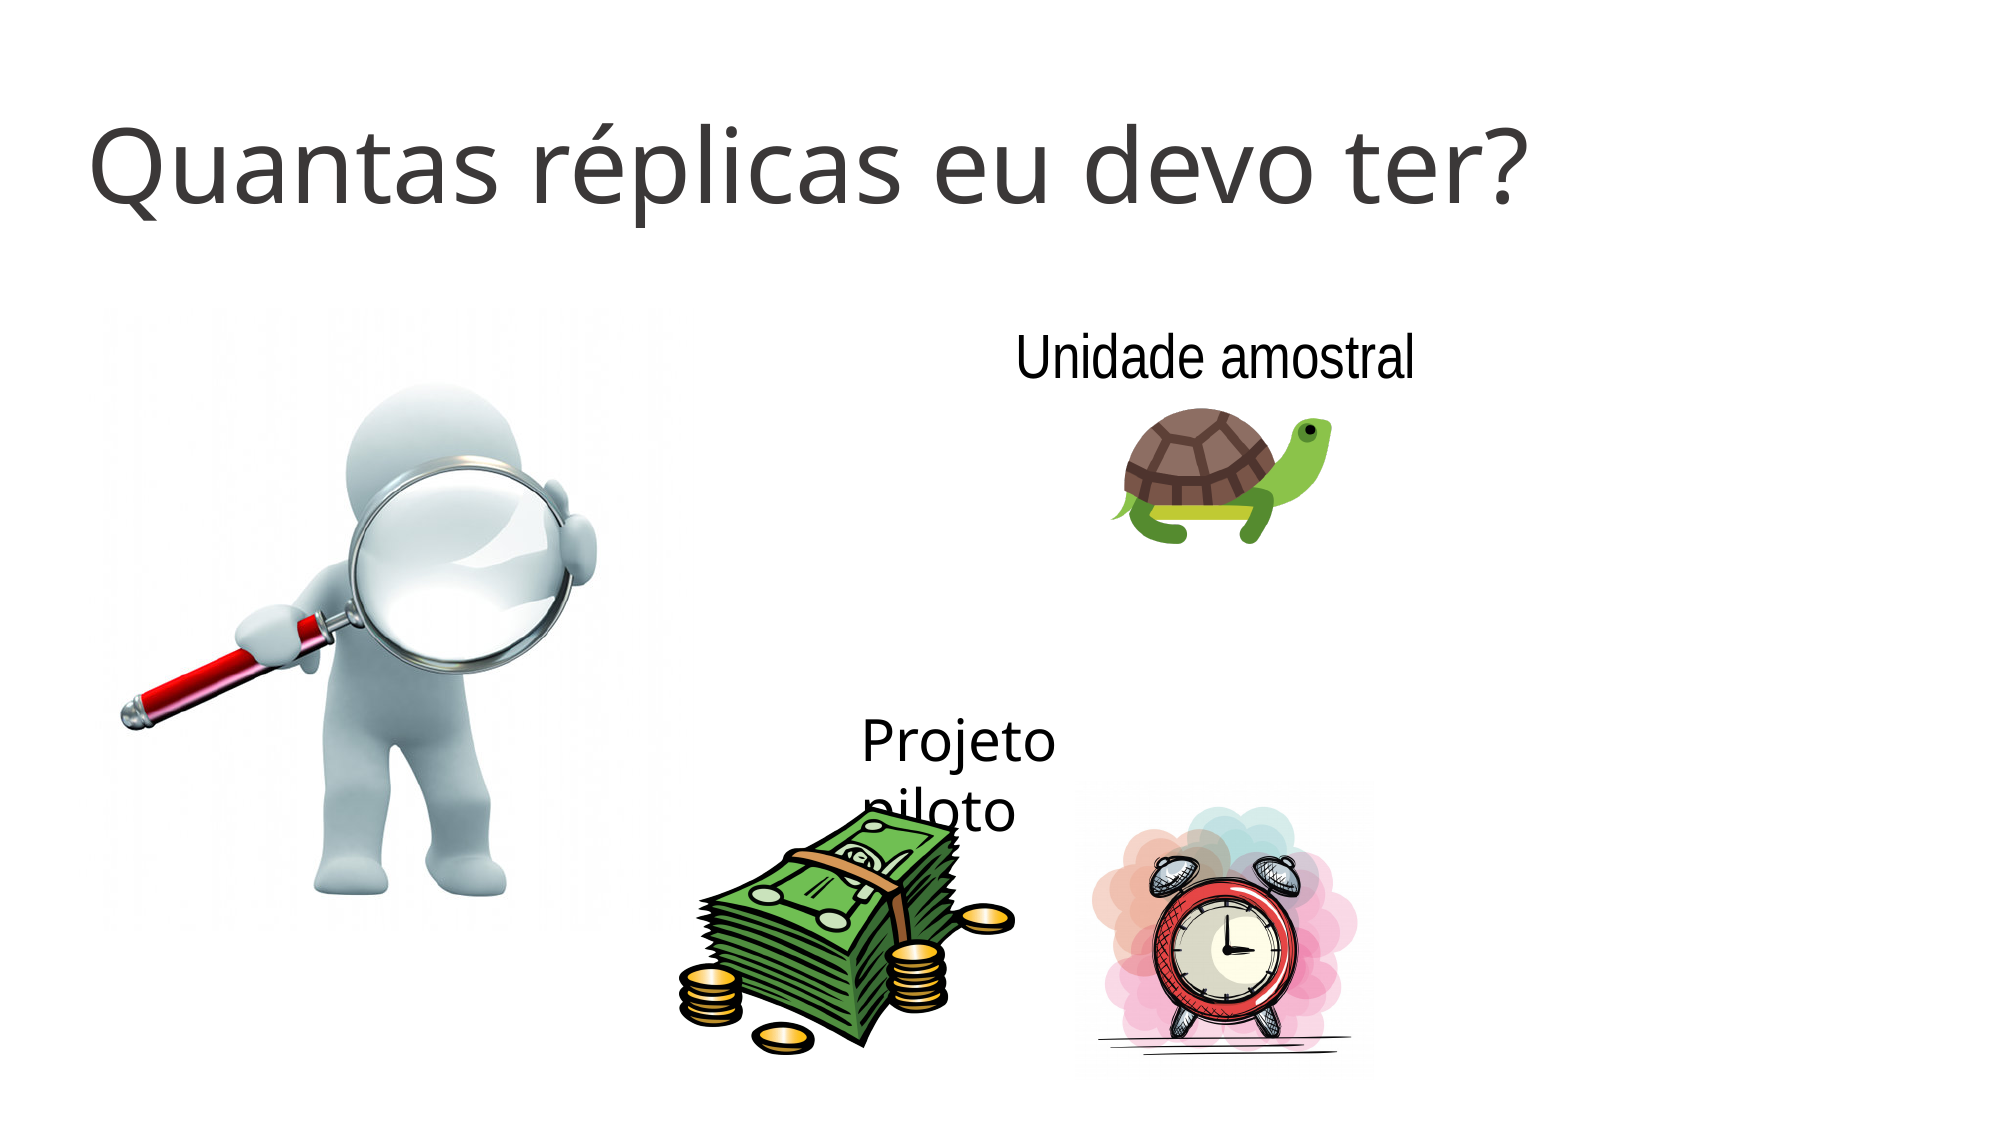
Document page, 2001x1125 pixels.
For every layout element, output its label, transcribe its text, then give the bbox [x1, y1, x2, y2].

picture [1105, 360, 1336, 592]
text_box Unidade amostral [1000, 309, 2000, 399]
picture [1075, 781, 1374, 1080]
text_box Quantas réplicas eu devo ter? [71, 91, 1888, 232]
text_box Projeto piloto [845, 695, 1203, 851]
picture [71, 308, 1015, 1055]
